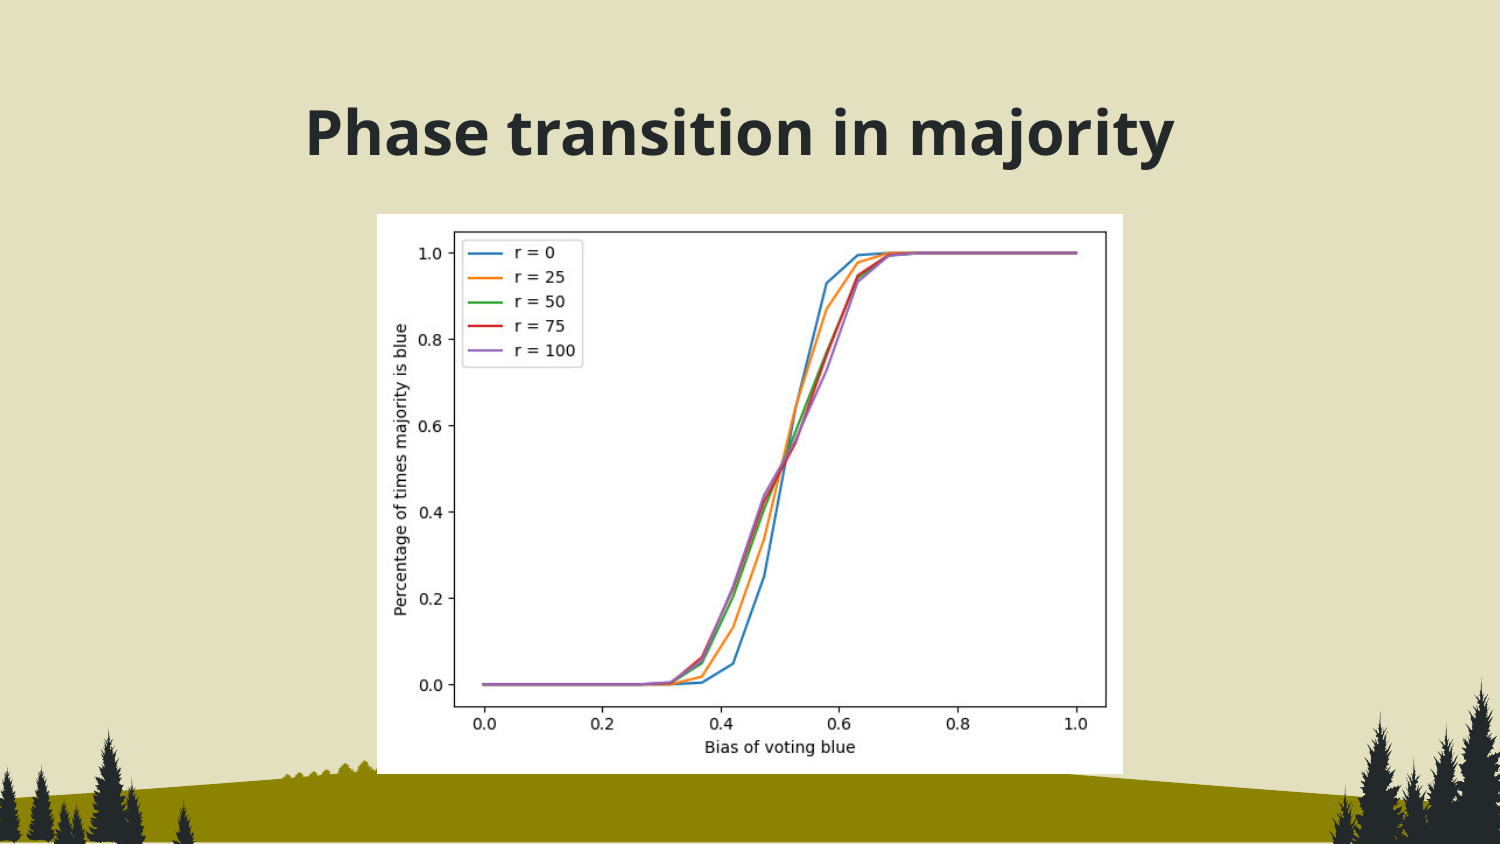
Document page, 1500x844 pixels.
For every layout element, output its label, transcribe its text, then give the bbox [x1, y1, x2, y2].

title Phase transition in majority [289, 77, 1211, 172]
picture [377, 214, 1123, 774]
